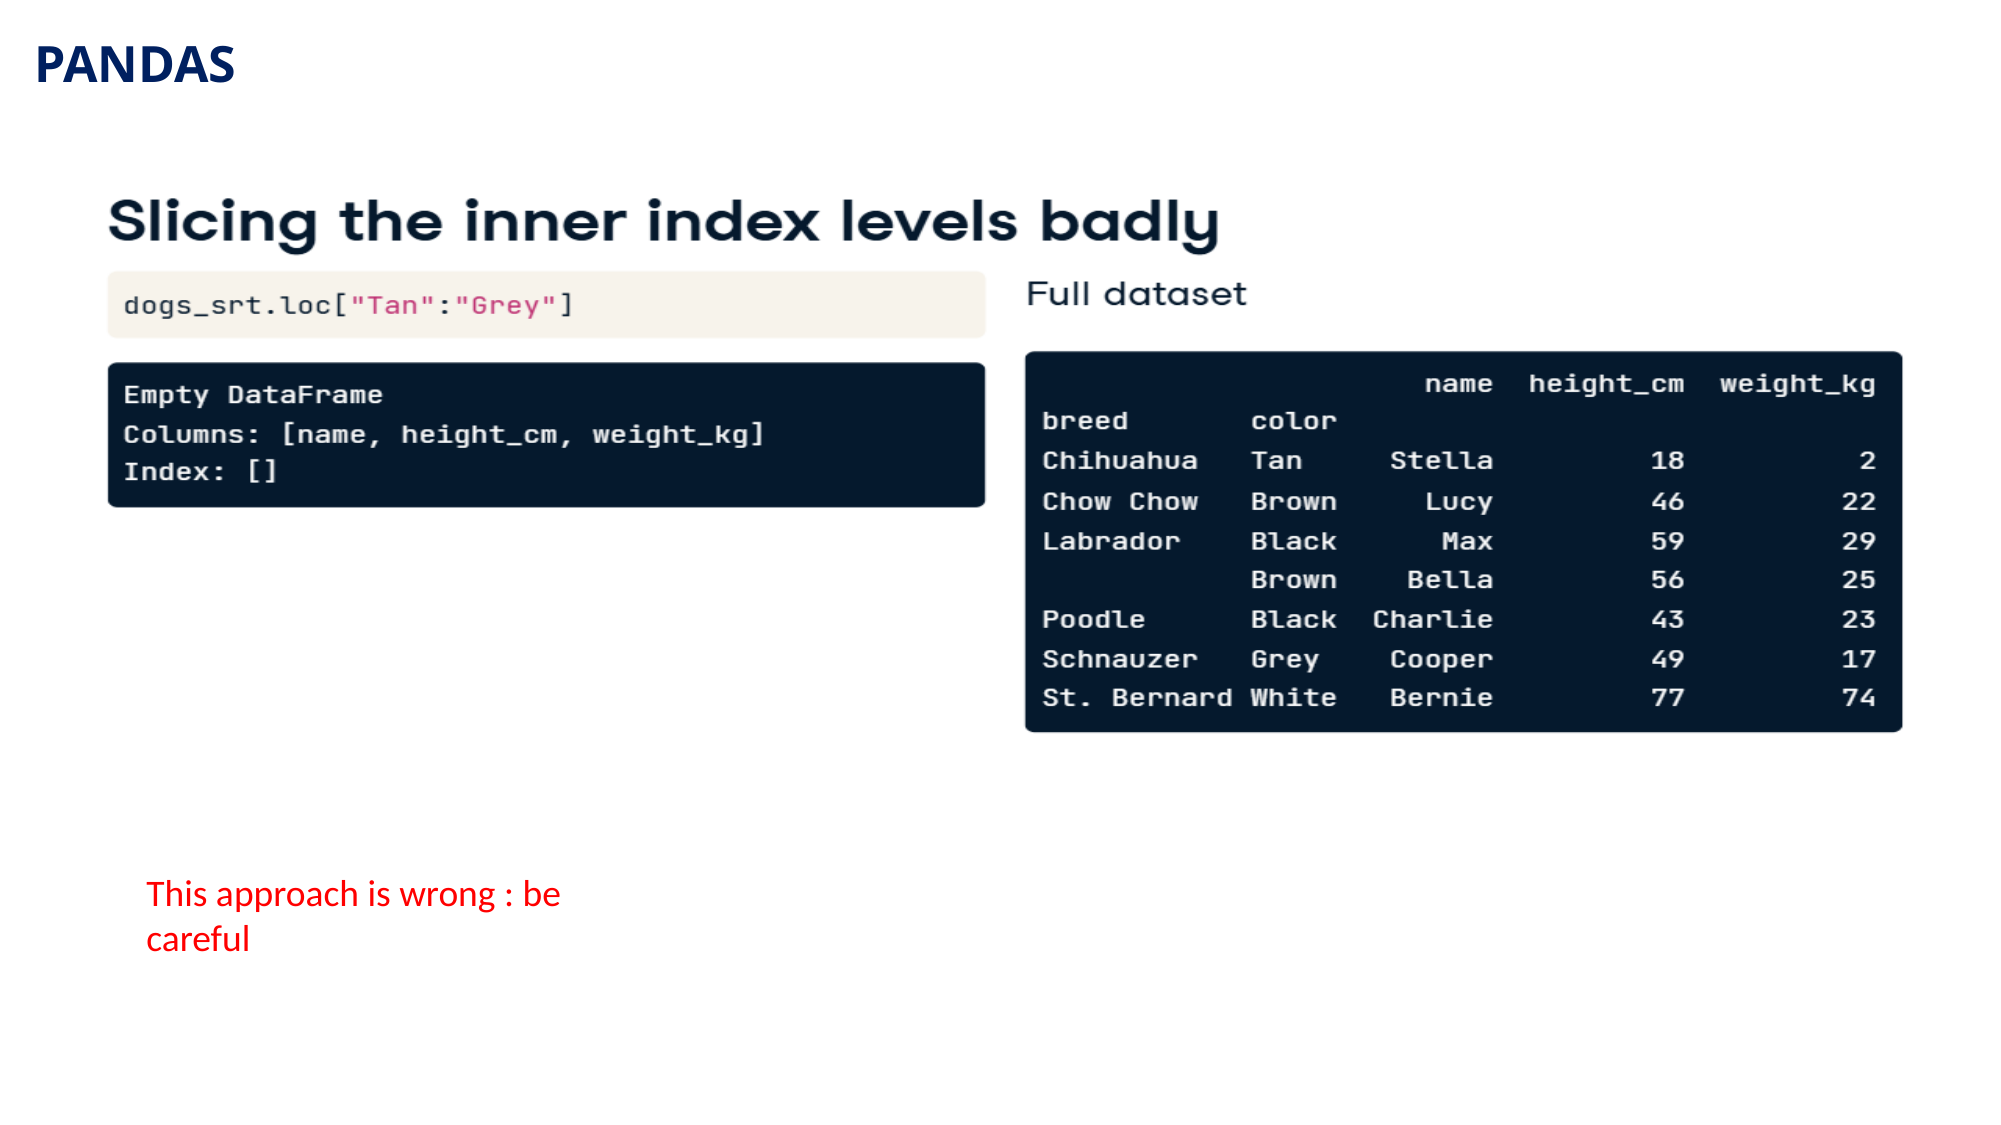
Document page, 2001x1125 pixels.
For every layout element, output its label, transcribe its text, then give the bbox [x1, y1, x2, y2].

title PANDAS [19, 21, 1670, 113]
picture [63, 160, 1937, 798]
text_box [31, 142, 1694, 832]
text_box This approach is wrong : be careful [131, 861, 678, 967]
